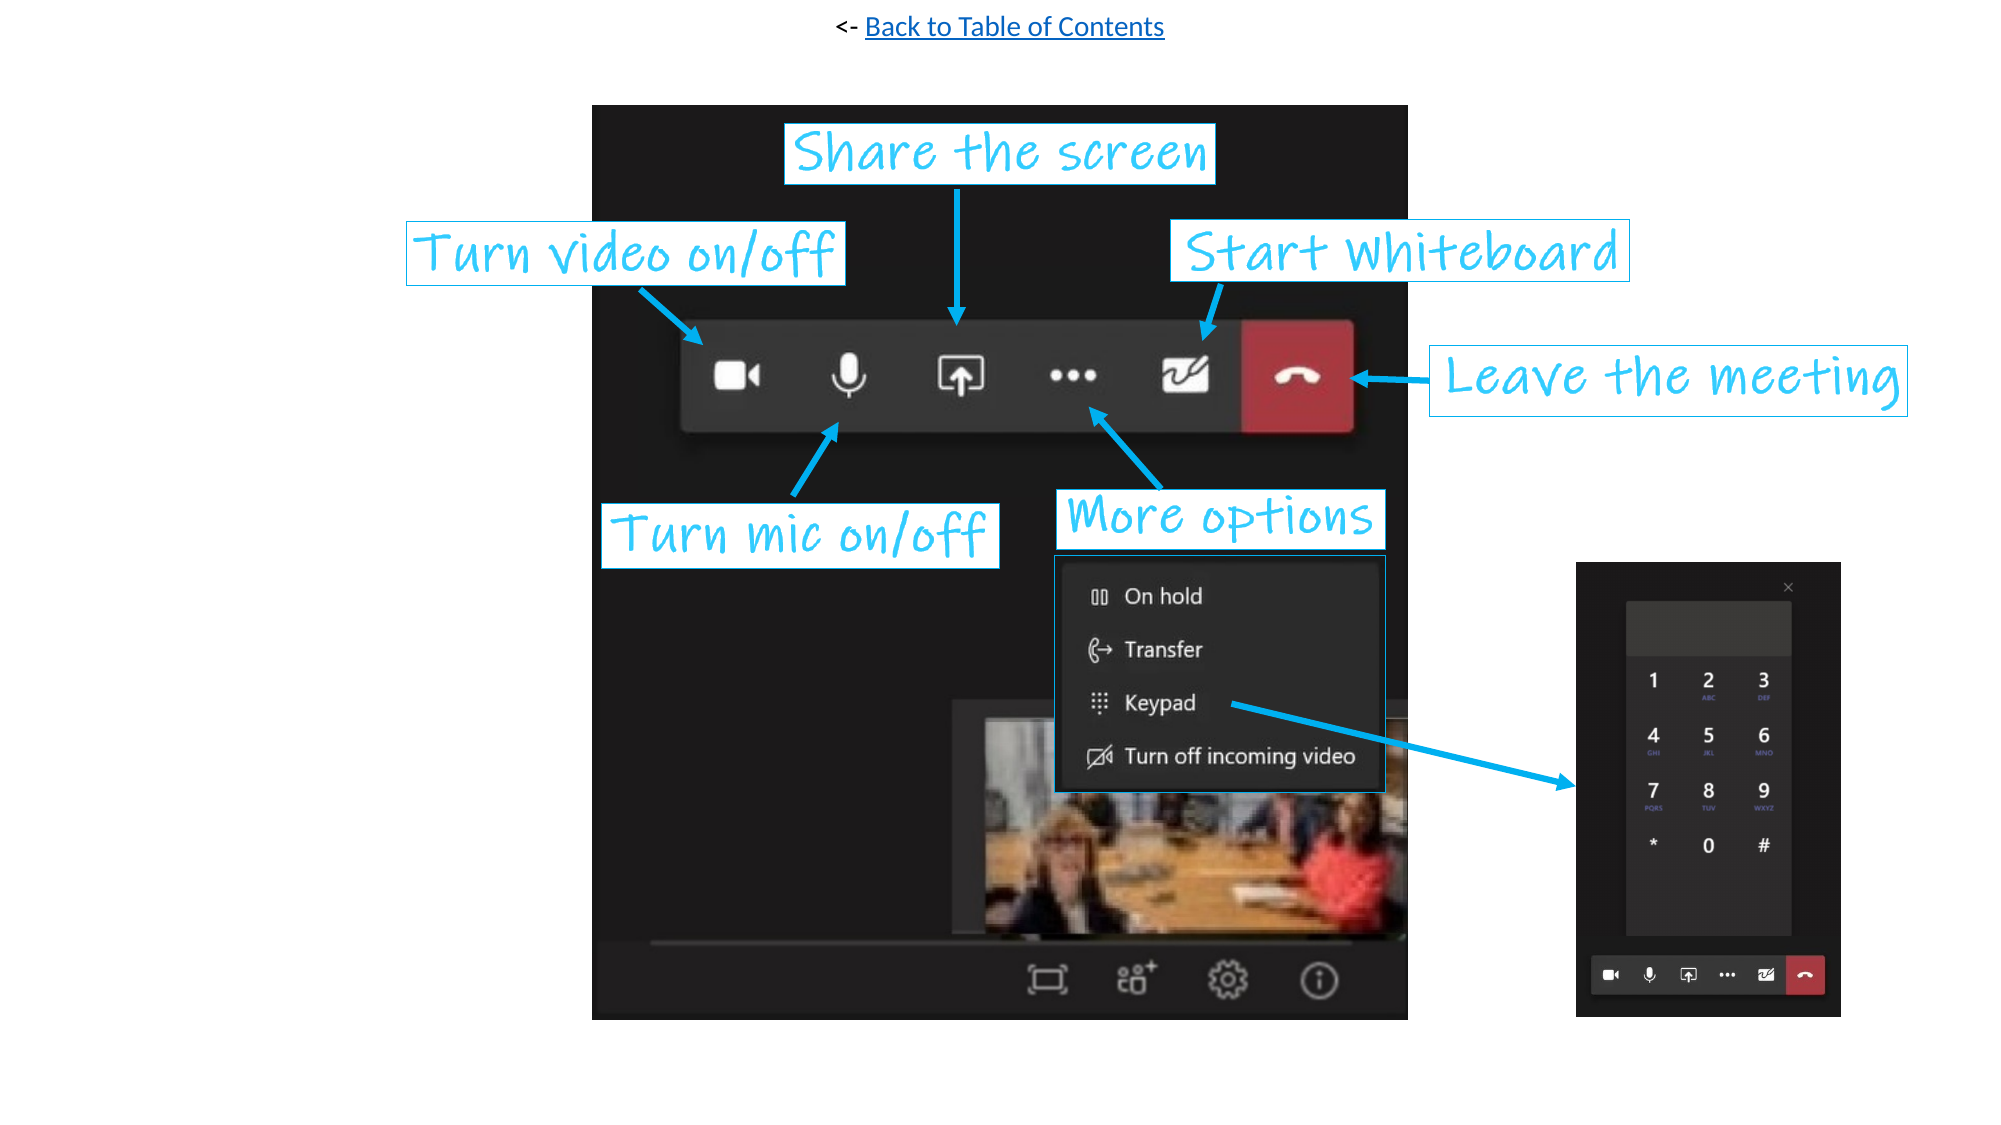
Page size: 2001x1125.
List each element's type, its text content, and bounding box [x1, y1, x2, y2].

picture [1575, 562, 1841, 1017]
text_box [1088, 406, 1162, 490]
picture [592, 105, 1408, 1020]
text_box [639, 289, 704, 346]
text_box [792, 421, 839, 496]
text_box <- Back to Table of Contents [760, 0, 1240, 50]
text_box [1202, 284, 1221, 341]
picture [1056, 557, 1384, 791]
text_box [1231, 703, 1576, 787]
picture [1431, 347, 1906, 415]
picture [1172, 221, 1628, 280]
picture [408, 223, 844, 284]
